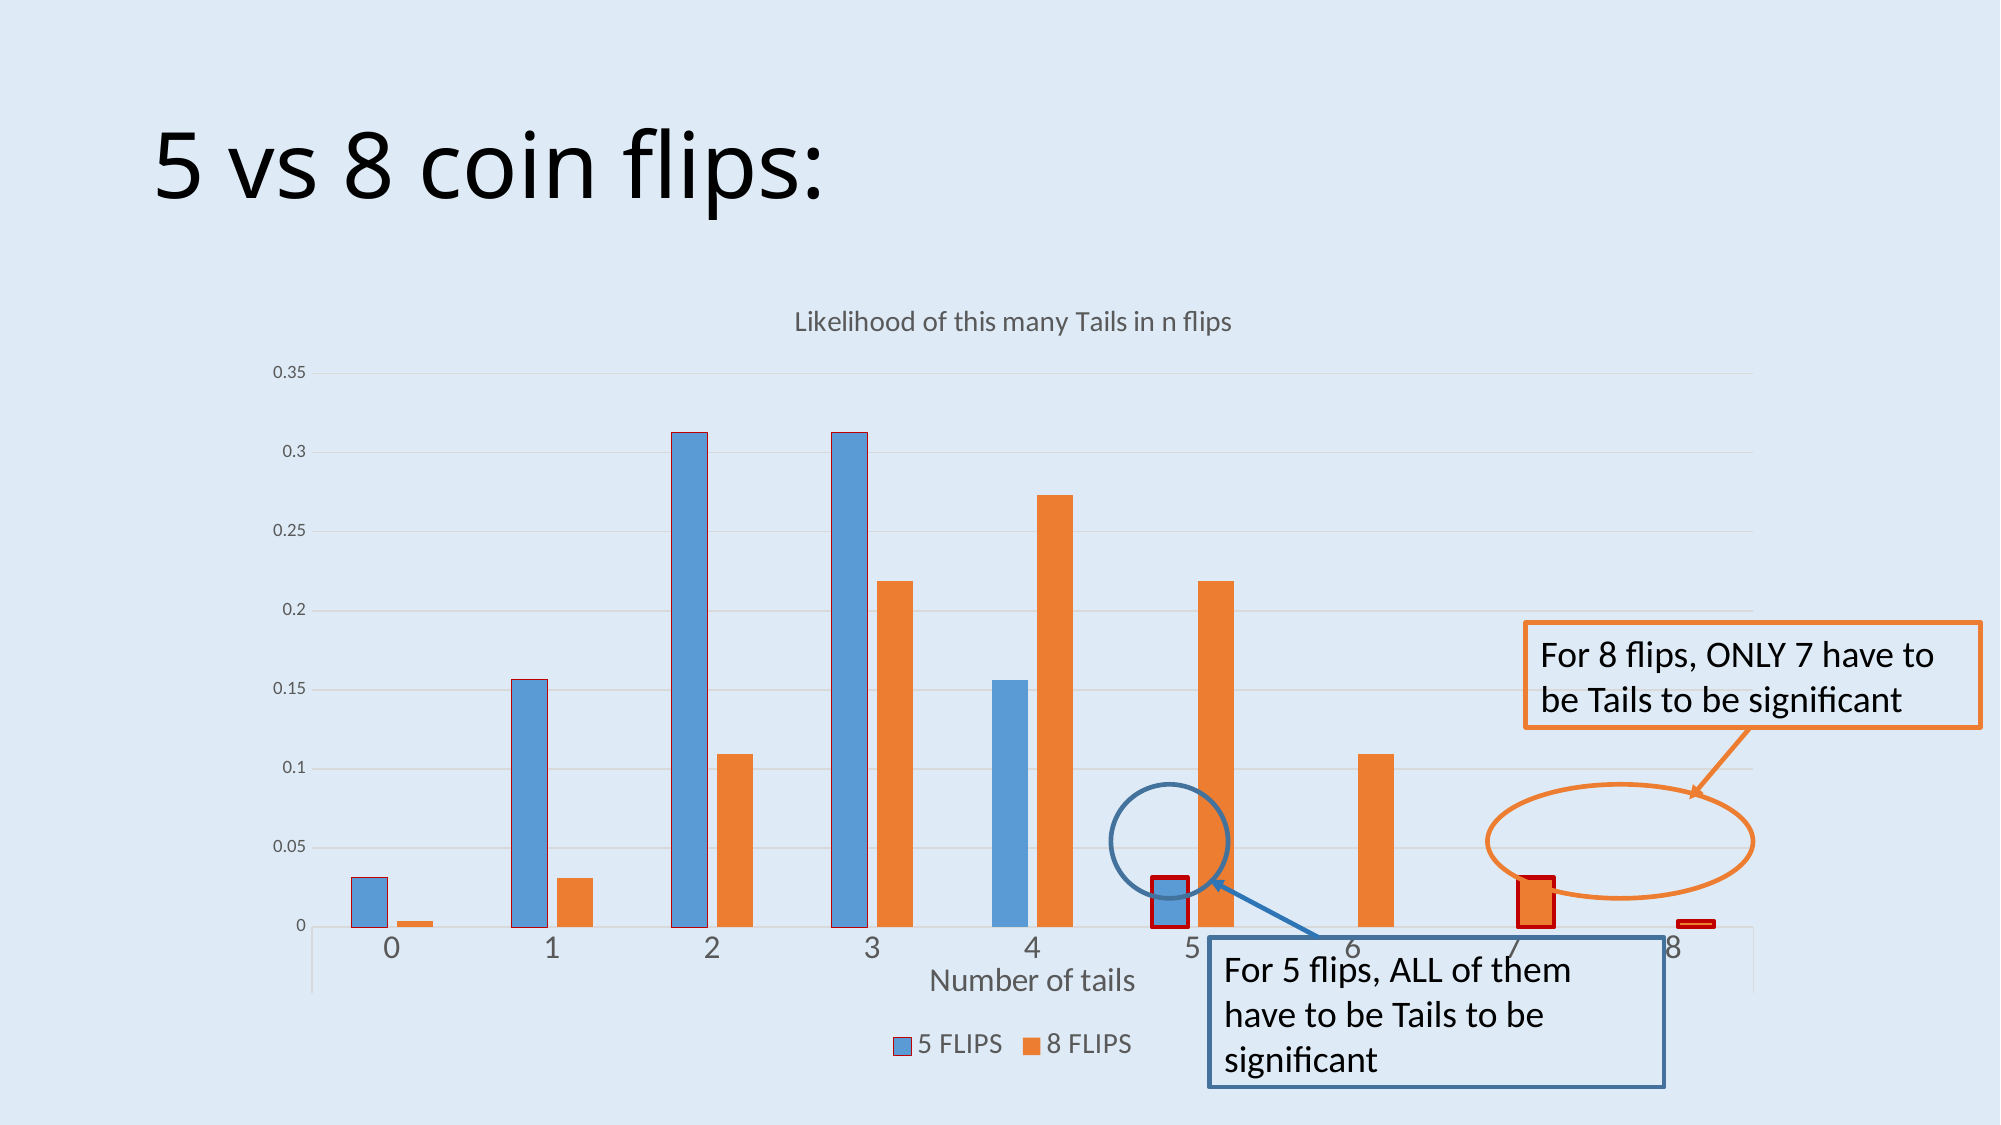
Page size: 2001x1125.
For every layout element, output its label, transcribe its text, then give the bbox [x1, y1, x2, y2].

chart [242, 277, 1785, 1068]
title 5 vs 8 coin flips: [137, 59, 1863, 278]
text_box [1689, 728, 1750, 800]
text_box For 5 flips, ALL of them have to be Tails to be significant [1209, 1068, 1664, 1088]
text_box For 8 flips, ONLY 7 have to be Tails to be significant [1785, 622, 1981, 728]
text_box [1209, 879, 1319, 938]
